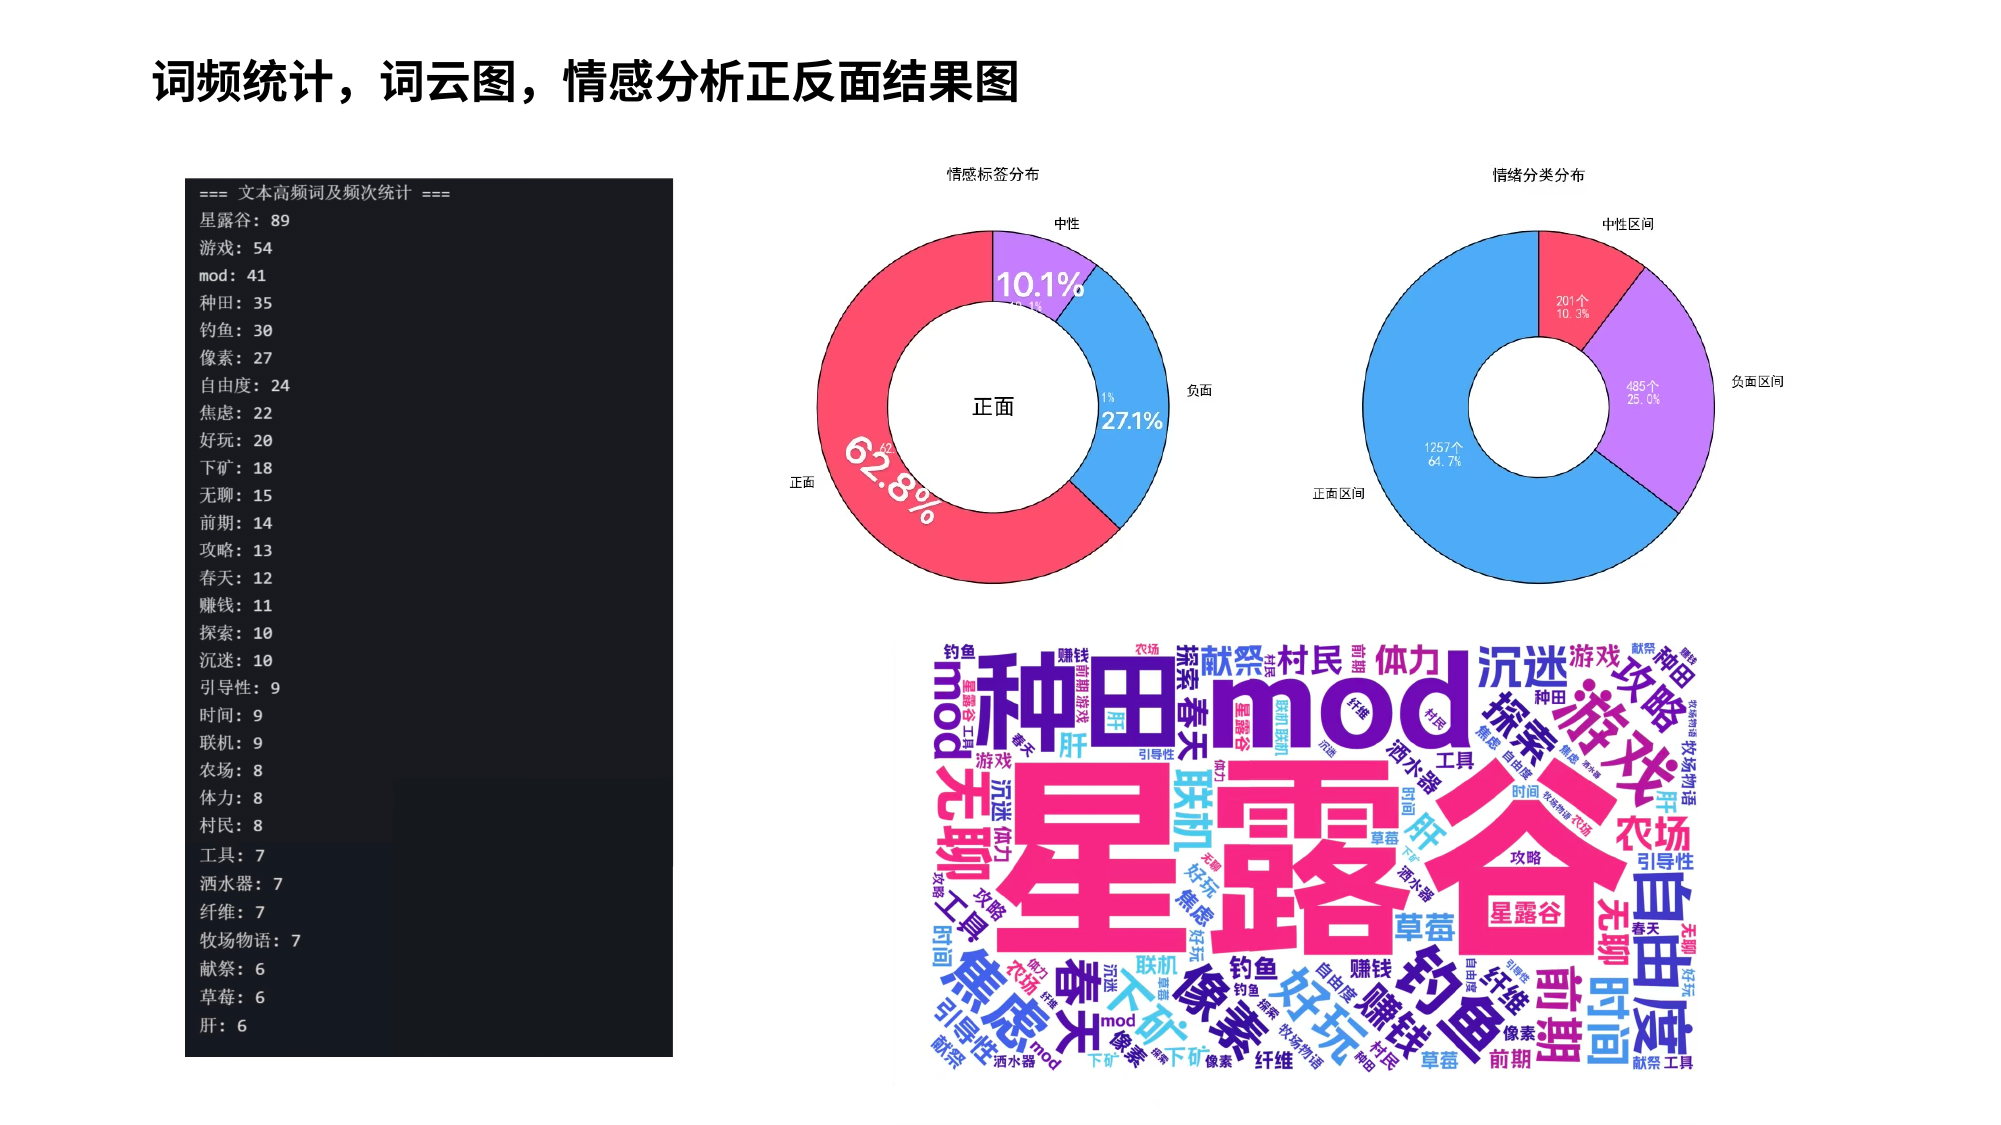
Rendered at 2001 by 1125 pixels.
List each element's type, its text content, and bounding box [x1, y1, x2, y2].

picture [185, 172, 678, 1057]
picture [710, 155, 1838, 1125]
text_box 词频统计，词云图，情感分析正反面结果图 [136, 45, 1036, 115]
